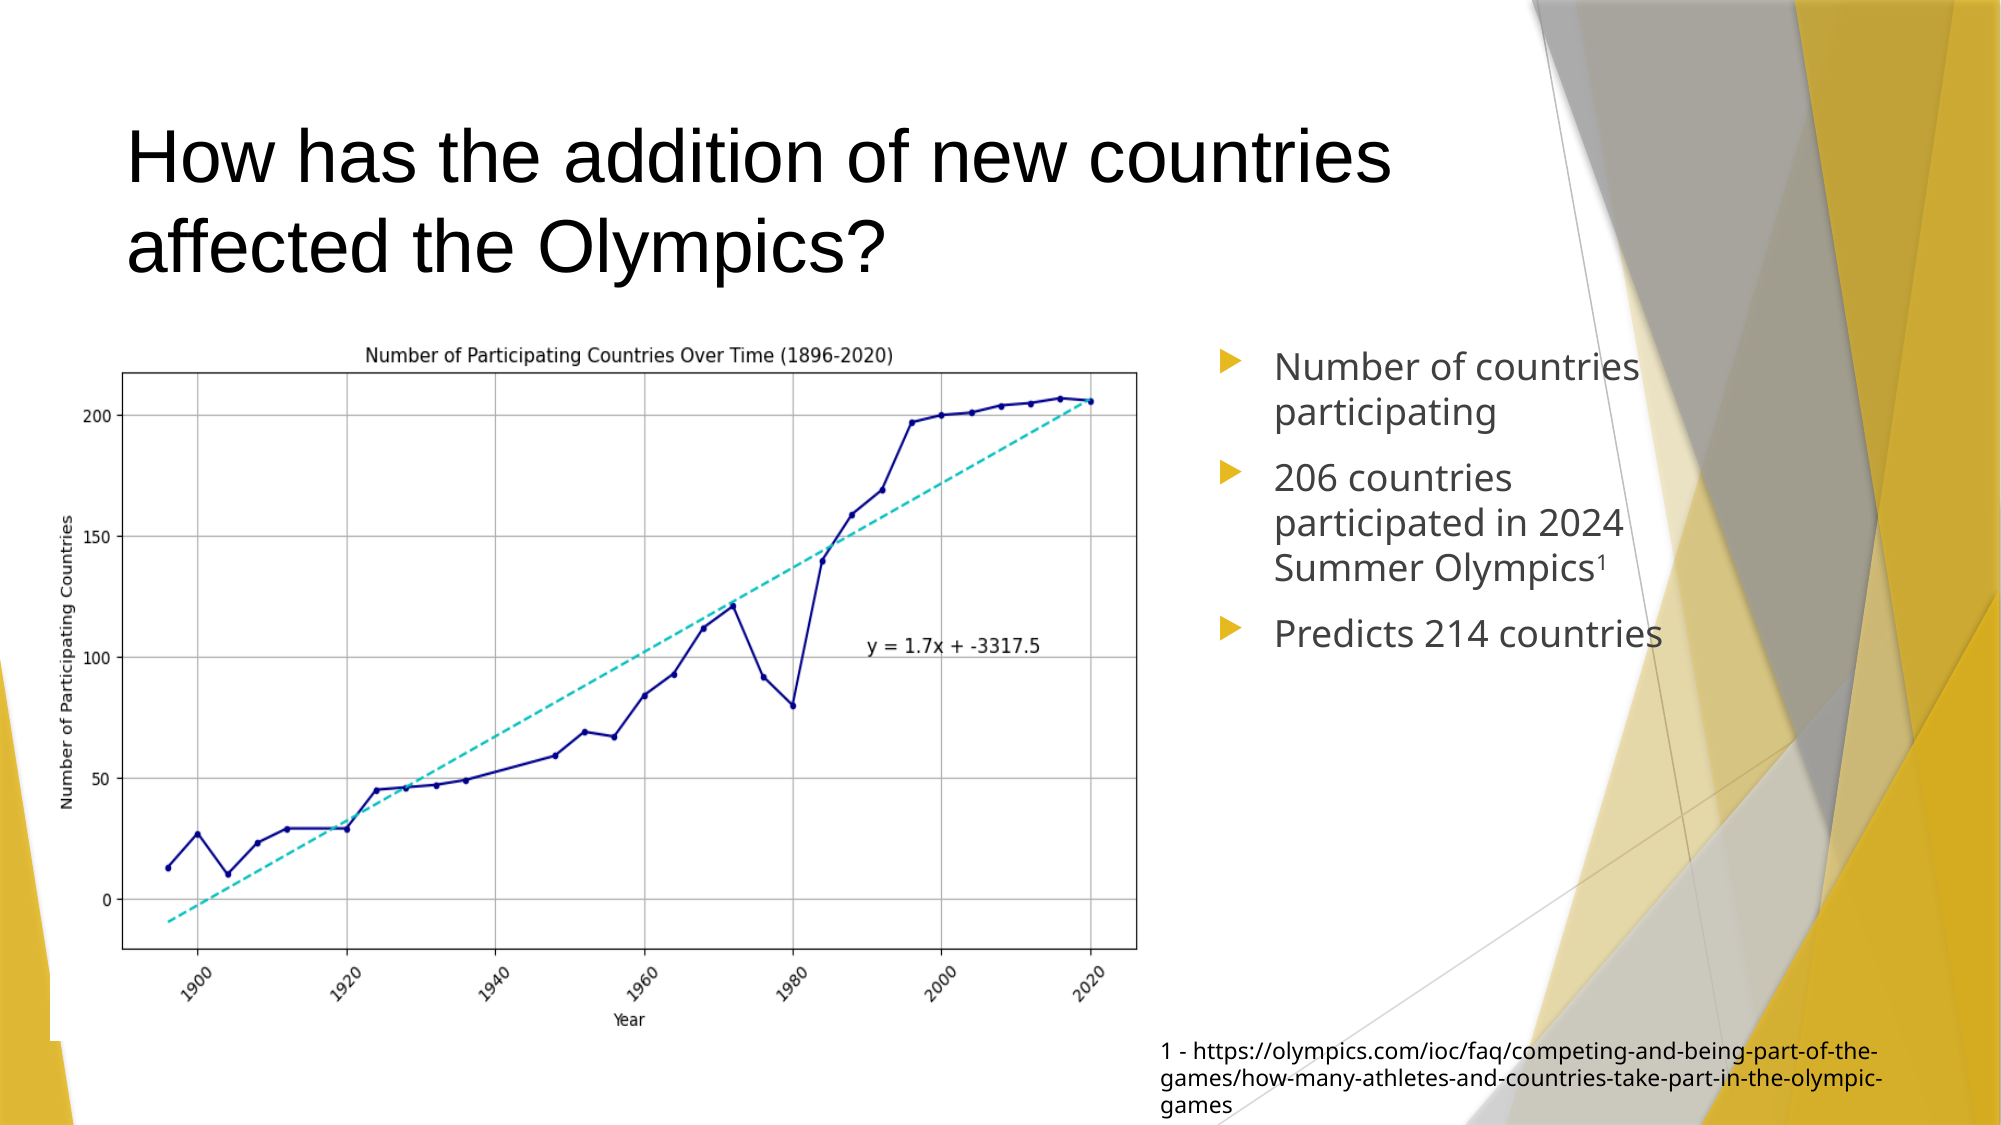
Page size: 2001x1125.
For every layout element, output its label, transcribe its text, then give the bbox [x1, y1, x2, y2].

text_box 1 - https://olympics.com/ioc/faq/competing-and-being-part-of-the-games/how-many-athletes-and-countries-take-part-in-the-olympic-games [1145, 1028, 1959, 1125]
list Number of countries participating 206 countries participated in 2024 Summer Olympics1 Predicts 214 countries [1202, 335, 1683, 973]
title How has the addition of new countries affected the Olympics? [111, 99, 1522, 317]
picture [49, 335, 1146, 1042]
